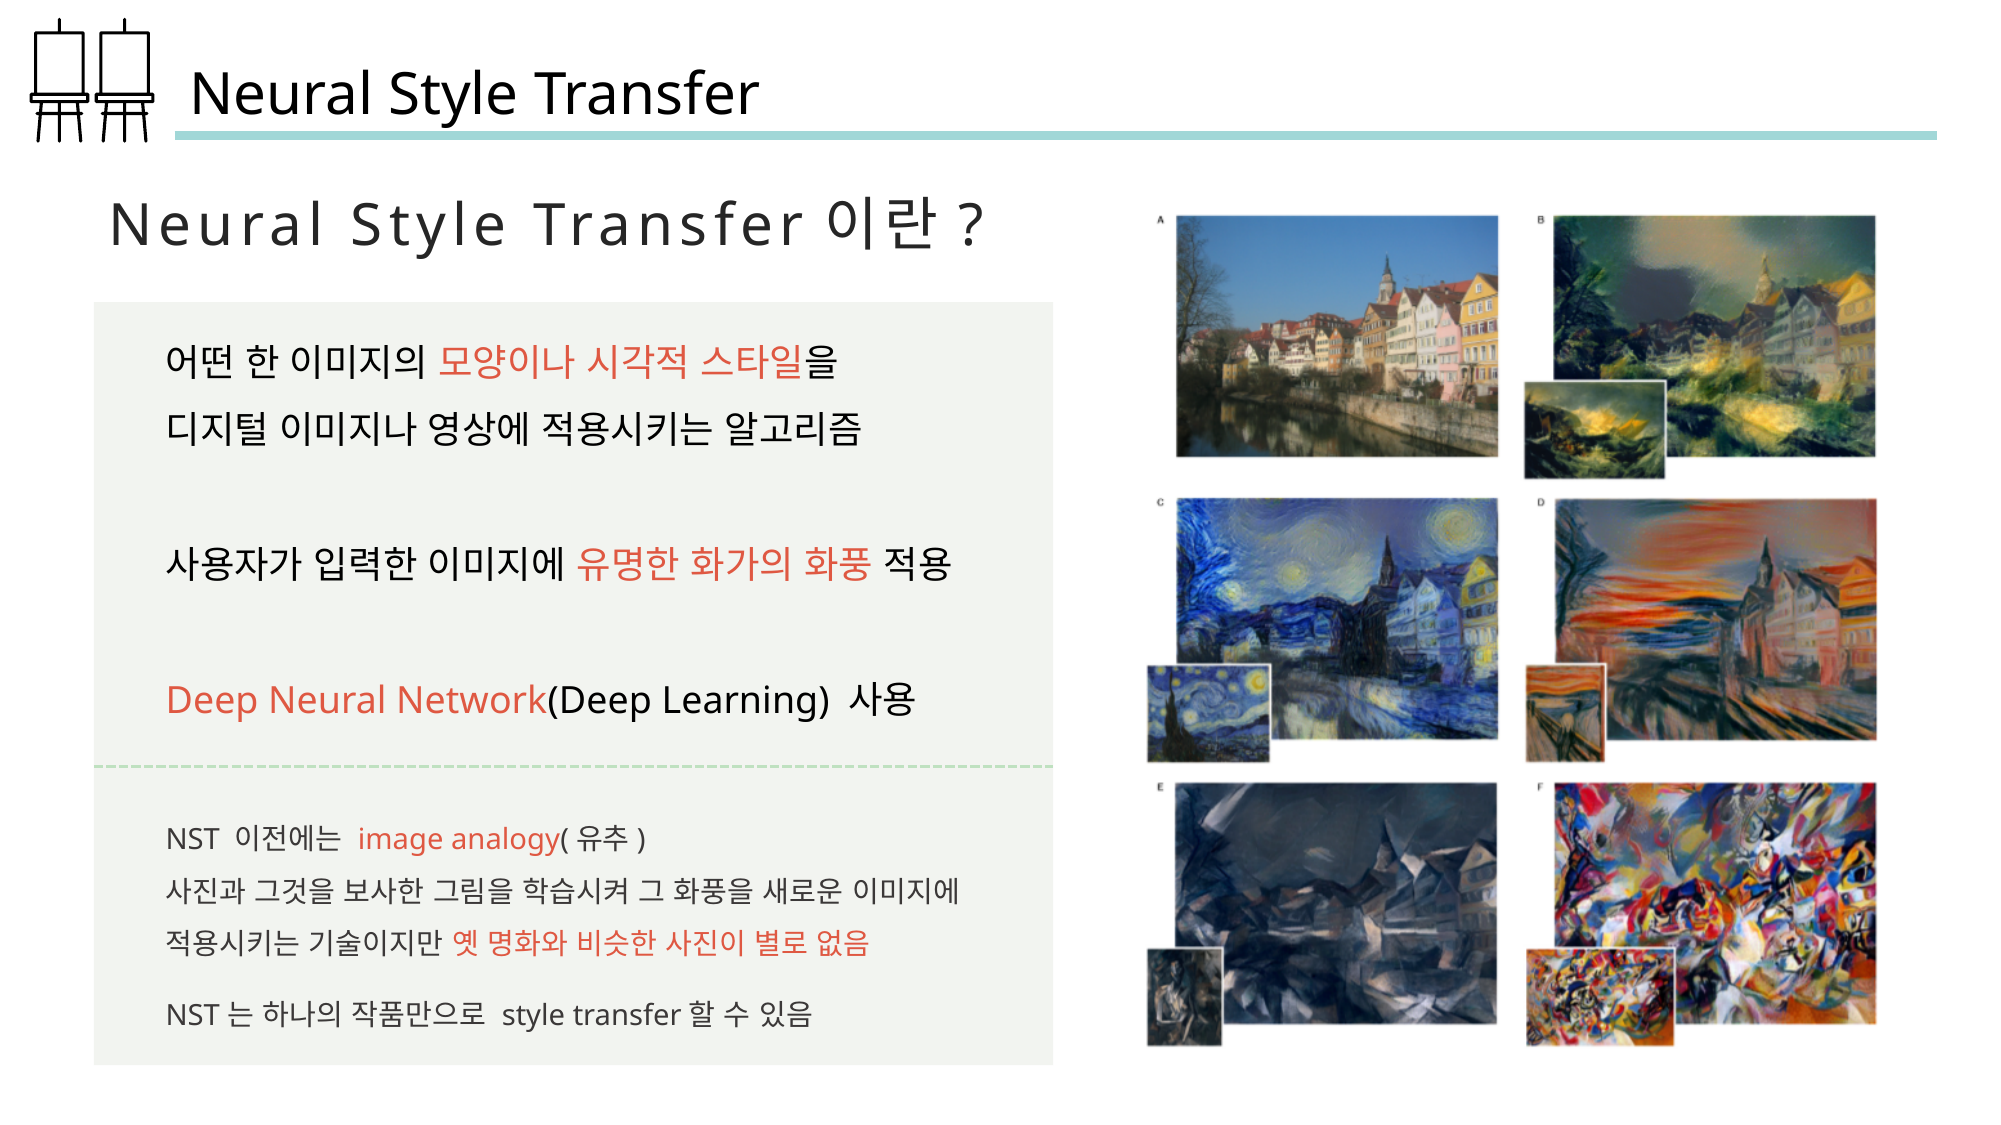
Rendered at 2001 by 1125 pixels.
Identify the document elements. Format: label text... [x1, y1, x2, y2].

text_box Neural Style Transfer [174, 49, 1054, 134]
text_box [93, 767, 1054, 1066]
text_box [93, 301, 1054, 766]
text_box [29, 17, 155, 143]
text_box NST 이전에는 image analogy(유추) 사진과 그것을 보사한 그림을 학습시켜 그 화풍을 새로운 이미지에 적용시키는 기술이지만 옛 명화와 비슷한 사진이 별로 없음 NST는 하나의 작품만으로 style transfer할 수 있음 [150, 795, 997, 1039]
text_box Neural Style Transfer이란? [93, 179, 1019, 265]
text_box 어떤 한 이미지의 모양이나 시각적 스타일을 디지털 이미지나 영상에 적용시키는 알고리즘 사용자가 입력한 이미지에 유명한 화가의 화풍 적용 Deep Neural Network(Deep Learning) 사용 [150, 308, 997, 729]
picture [1131, 179, 1907, 1066]
